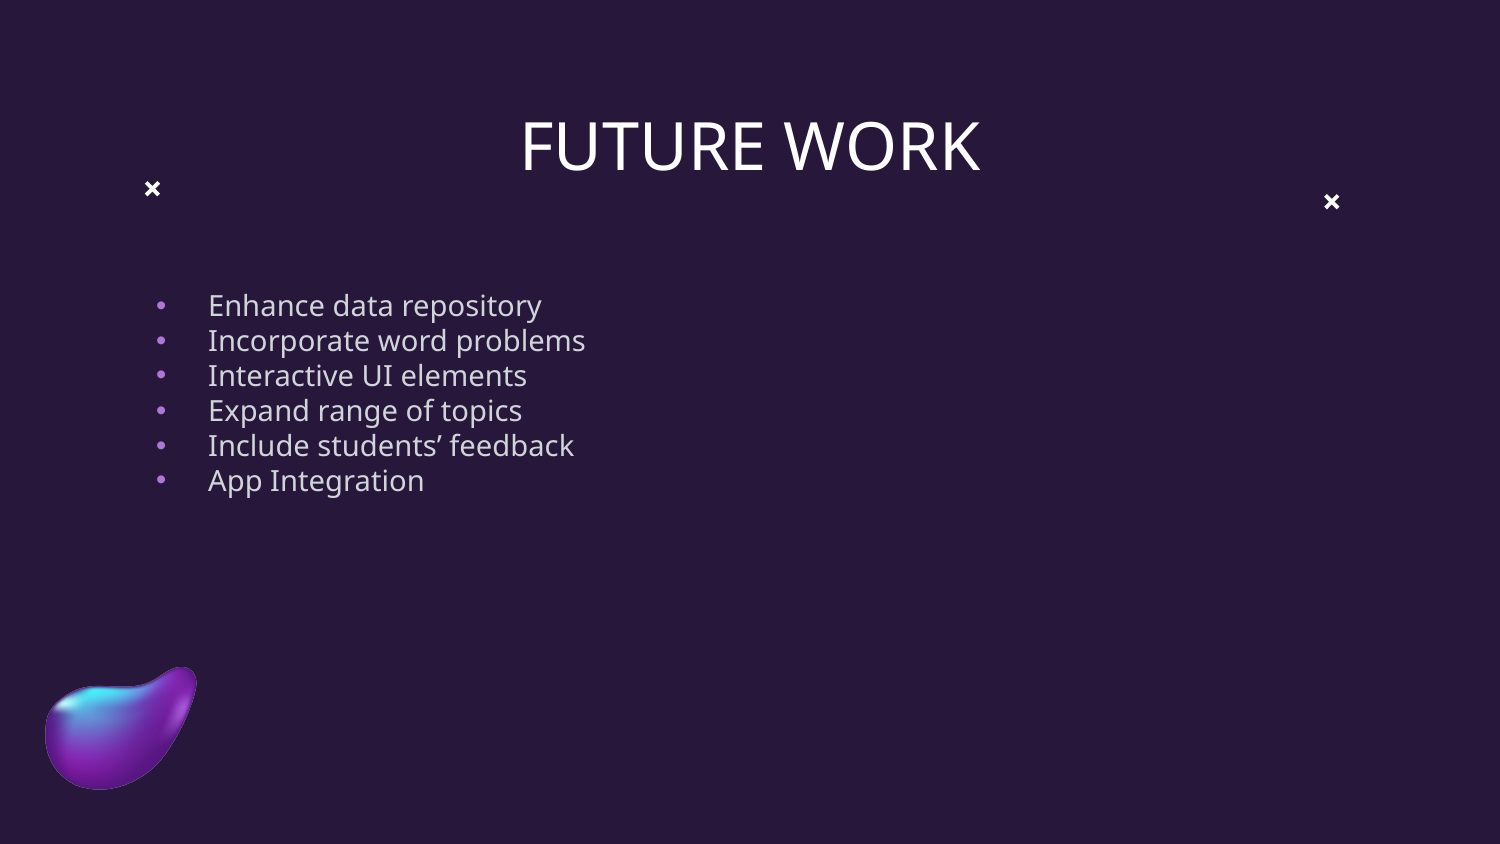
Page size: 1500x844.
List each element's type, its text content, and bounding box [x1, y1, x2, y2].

picture [27, 642, 226, 810]
list Enhance data repository Incorporate word problems Interactive UI elements Expand range of topics Include students’ feedback App Integration [118, 272, 1382, 646]
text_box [1325, 195, 1339, 209]
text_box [145, 182, 159, 196]
title FUTURE WORK [118, 88, 1382, 260]
